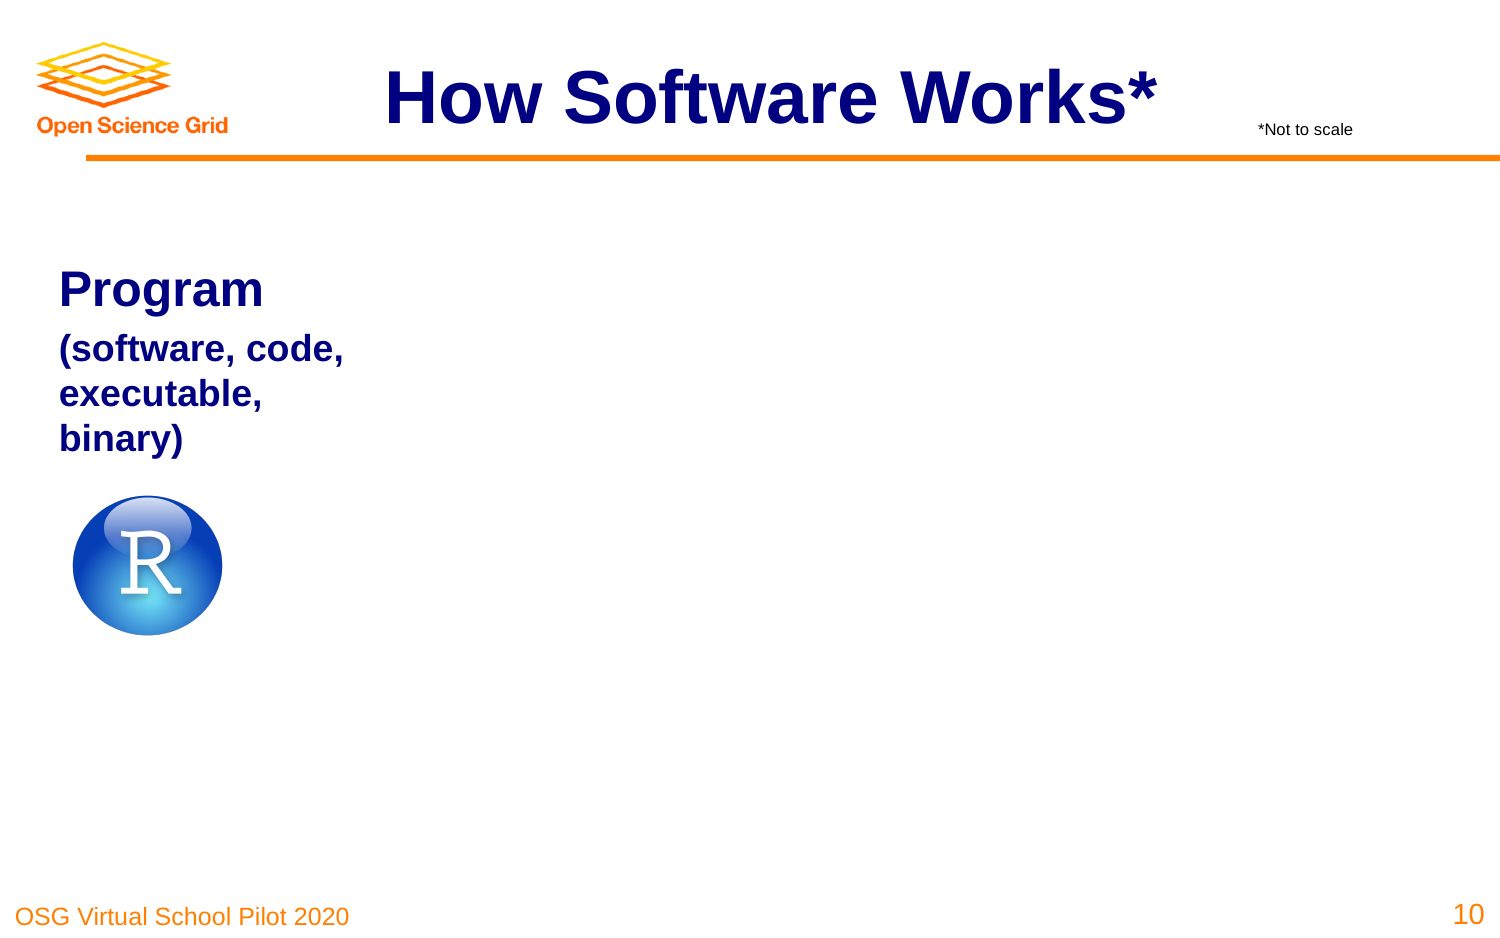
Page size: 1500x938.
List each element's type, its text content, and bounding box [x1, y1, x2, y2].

picture [72, 494, 223, 637]
slide_number 10 [1430, 874, 1500, 938]
text_box *Not to scale [1243, 111, 1369, 146]
picture [17, 23, 201, 151]
title How Software Works* [201, 15, 1342, 172]
text_box Program (software, code, executable, binary) [43, 248, 401, 466]
